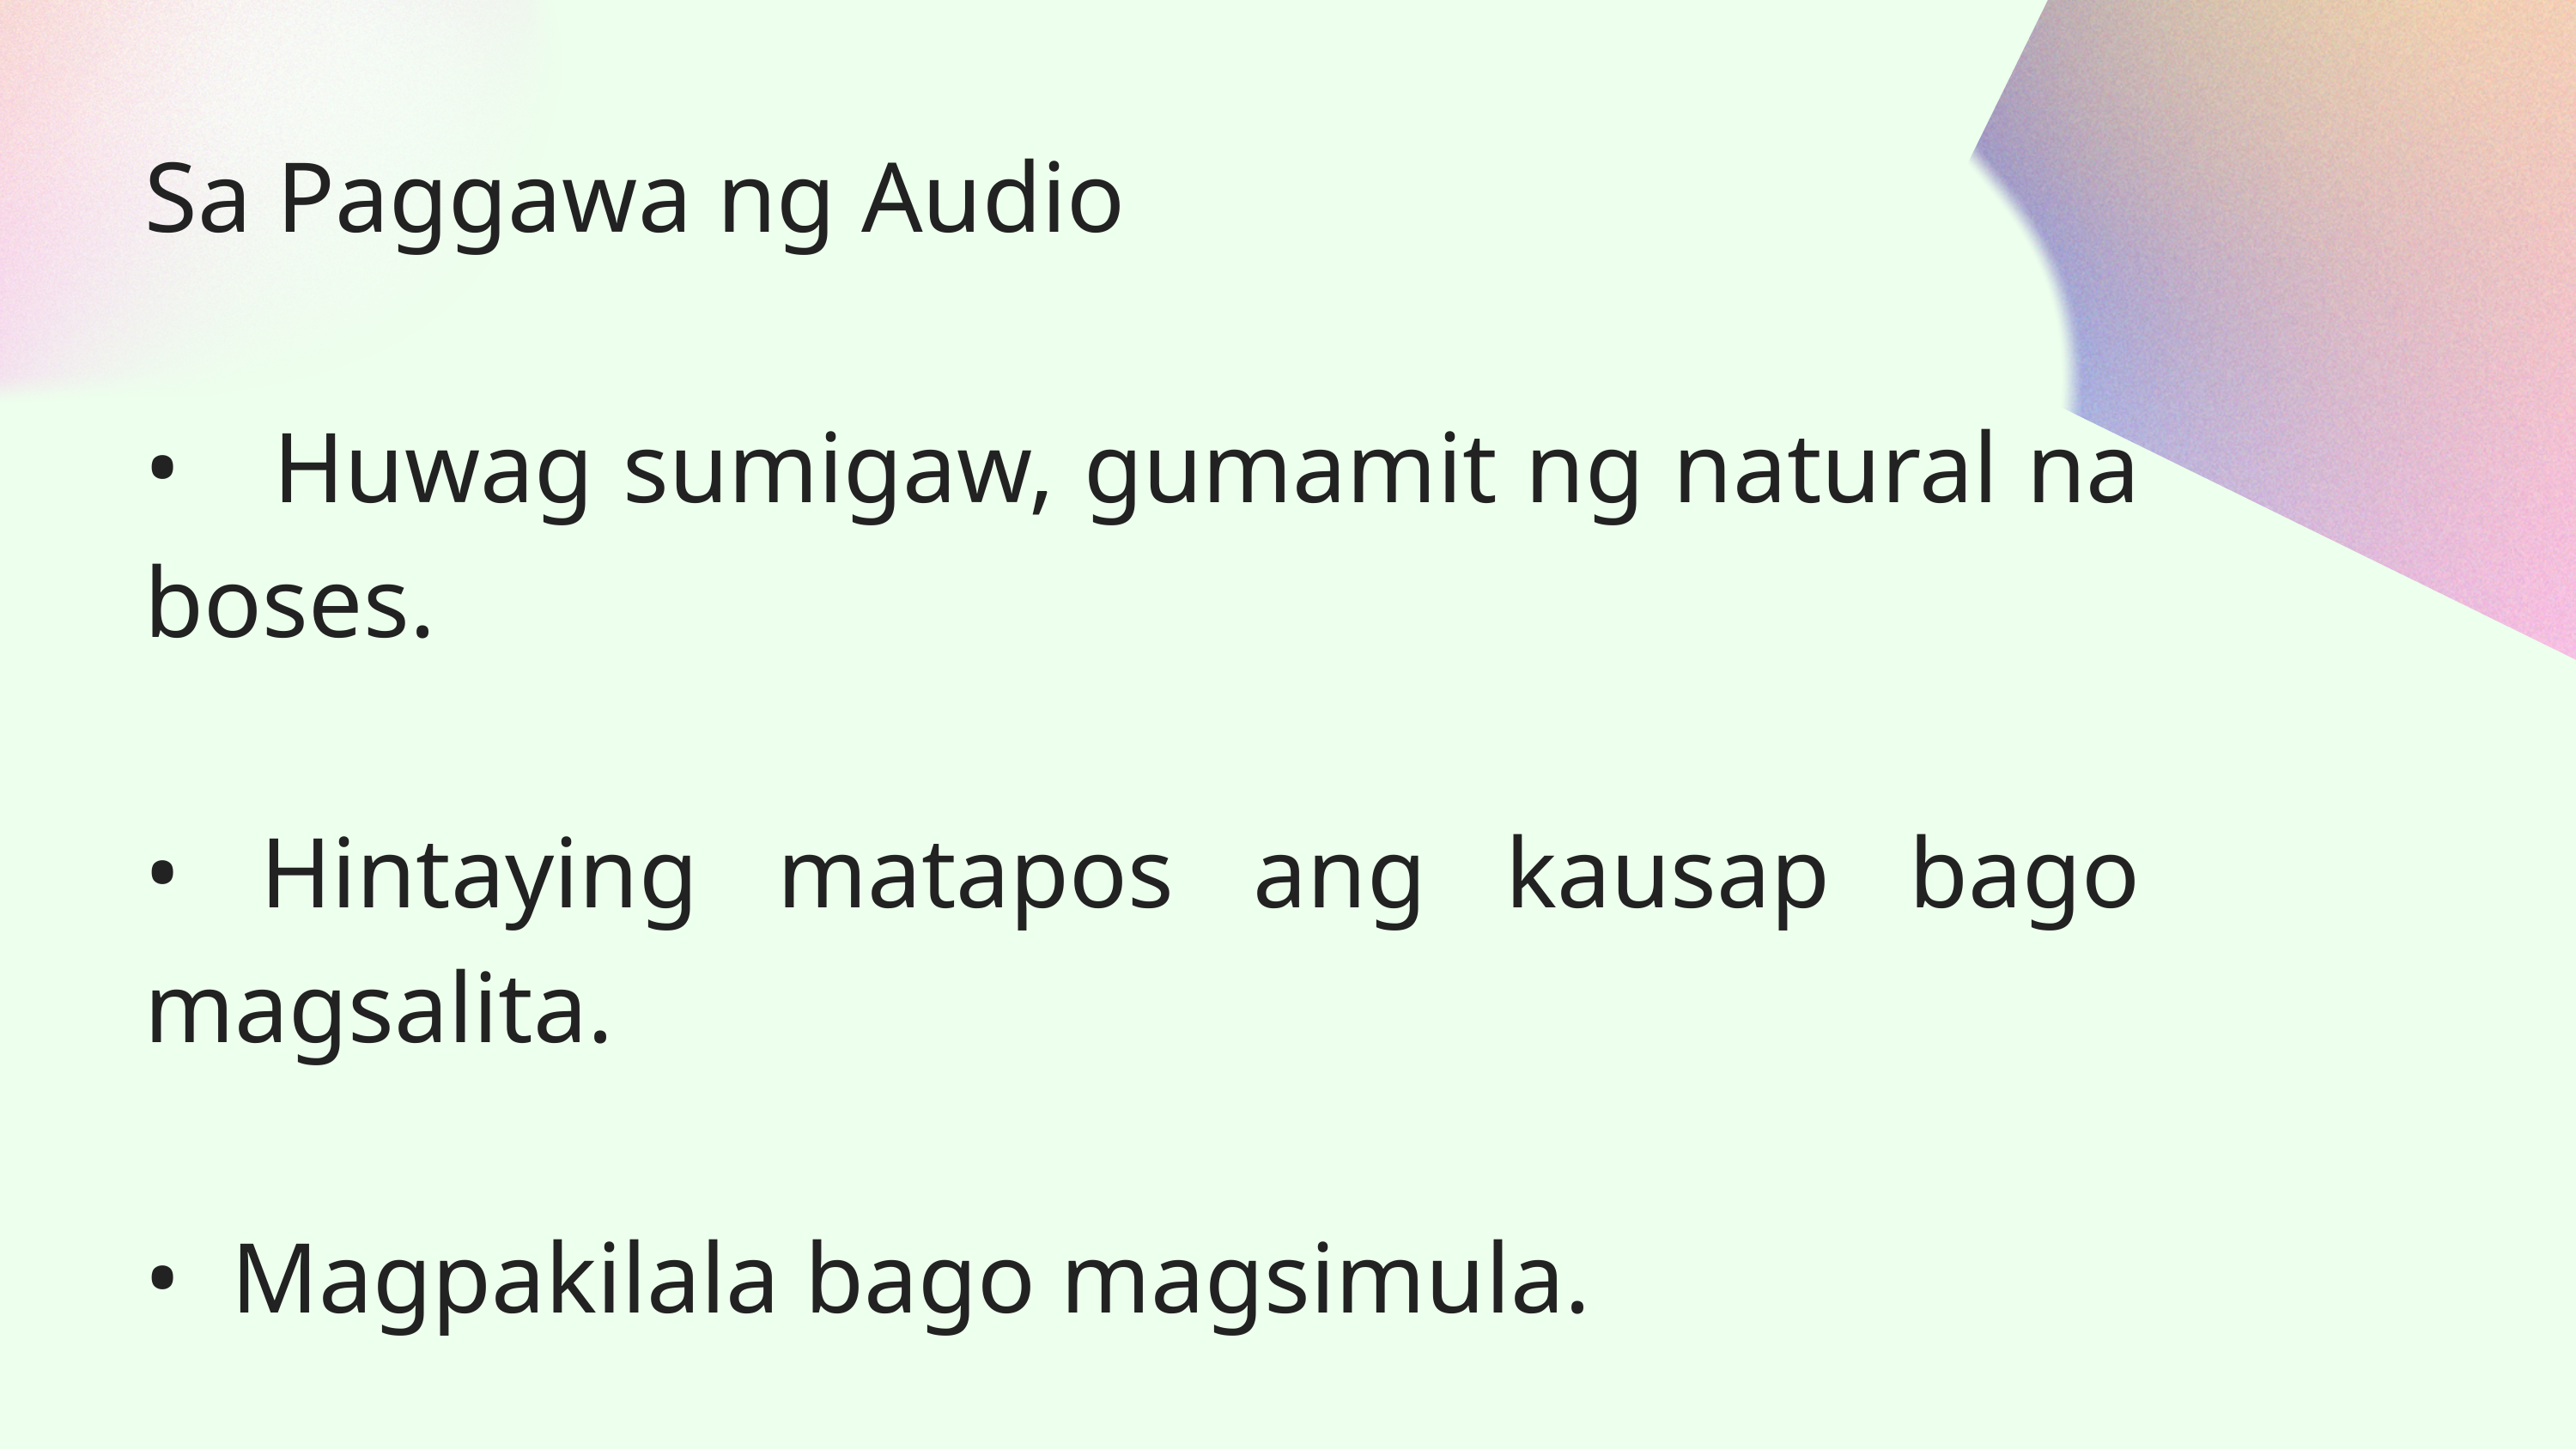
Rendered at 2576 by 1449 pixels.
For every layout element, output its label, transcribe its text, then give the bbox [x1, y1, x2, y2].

text_box [0, 0, 563, 543]
text_box Sa Paggawa ng Audio • Huwag sumigaw, gumamit ng natural na boses. • Hintaying matapos ang kausap bago magsalita. • Magpakilala bago magsimula. [144, 136, 2143, 1449]
text_box [1981, 0, 2576, 660]
